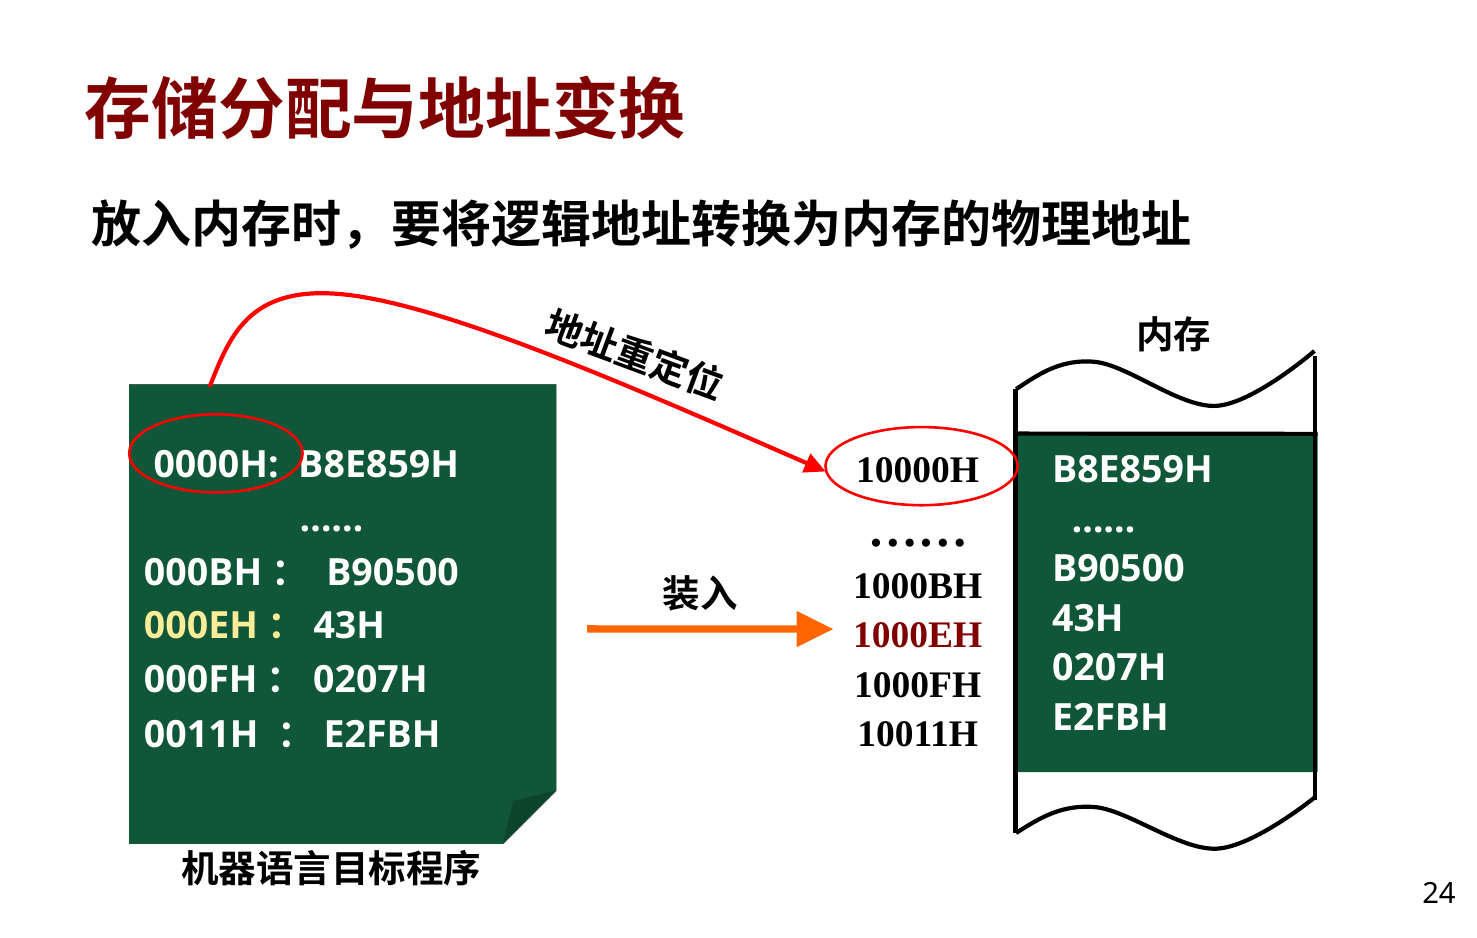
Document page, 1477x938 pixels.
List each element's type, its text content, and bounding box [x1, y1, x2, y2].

text_box 地址重定位 [500, 280, 770, 428]
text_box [128, 384, 557, 899]
text_box 装入 [636, 563, 764, 622]
list 放入内存时，要将逻辑地址转换为内存的物理地址 [76, 173, 1282, 291]
slide_number 24 [1381, 859, 1472, 923]
text_box [211, 293, 814, 473]
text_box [819, 303, 1318, 851]
title 存储分配与地址变换 [70, 31, 1153, 154]
